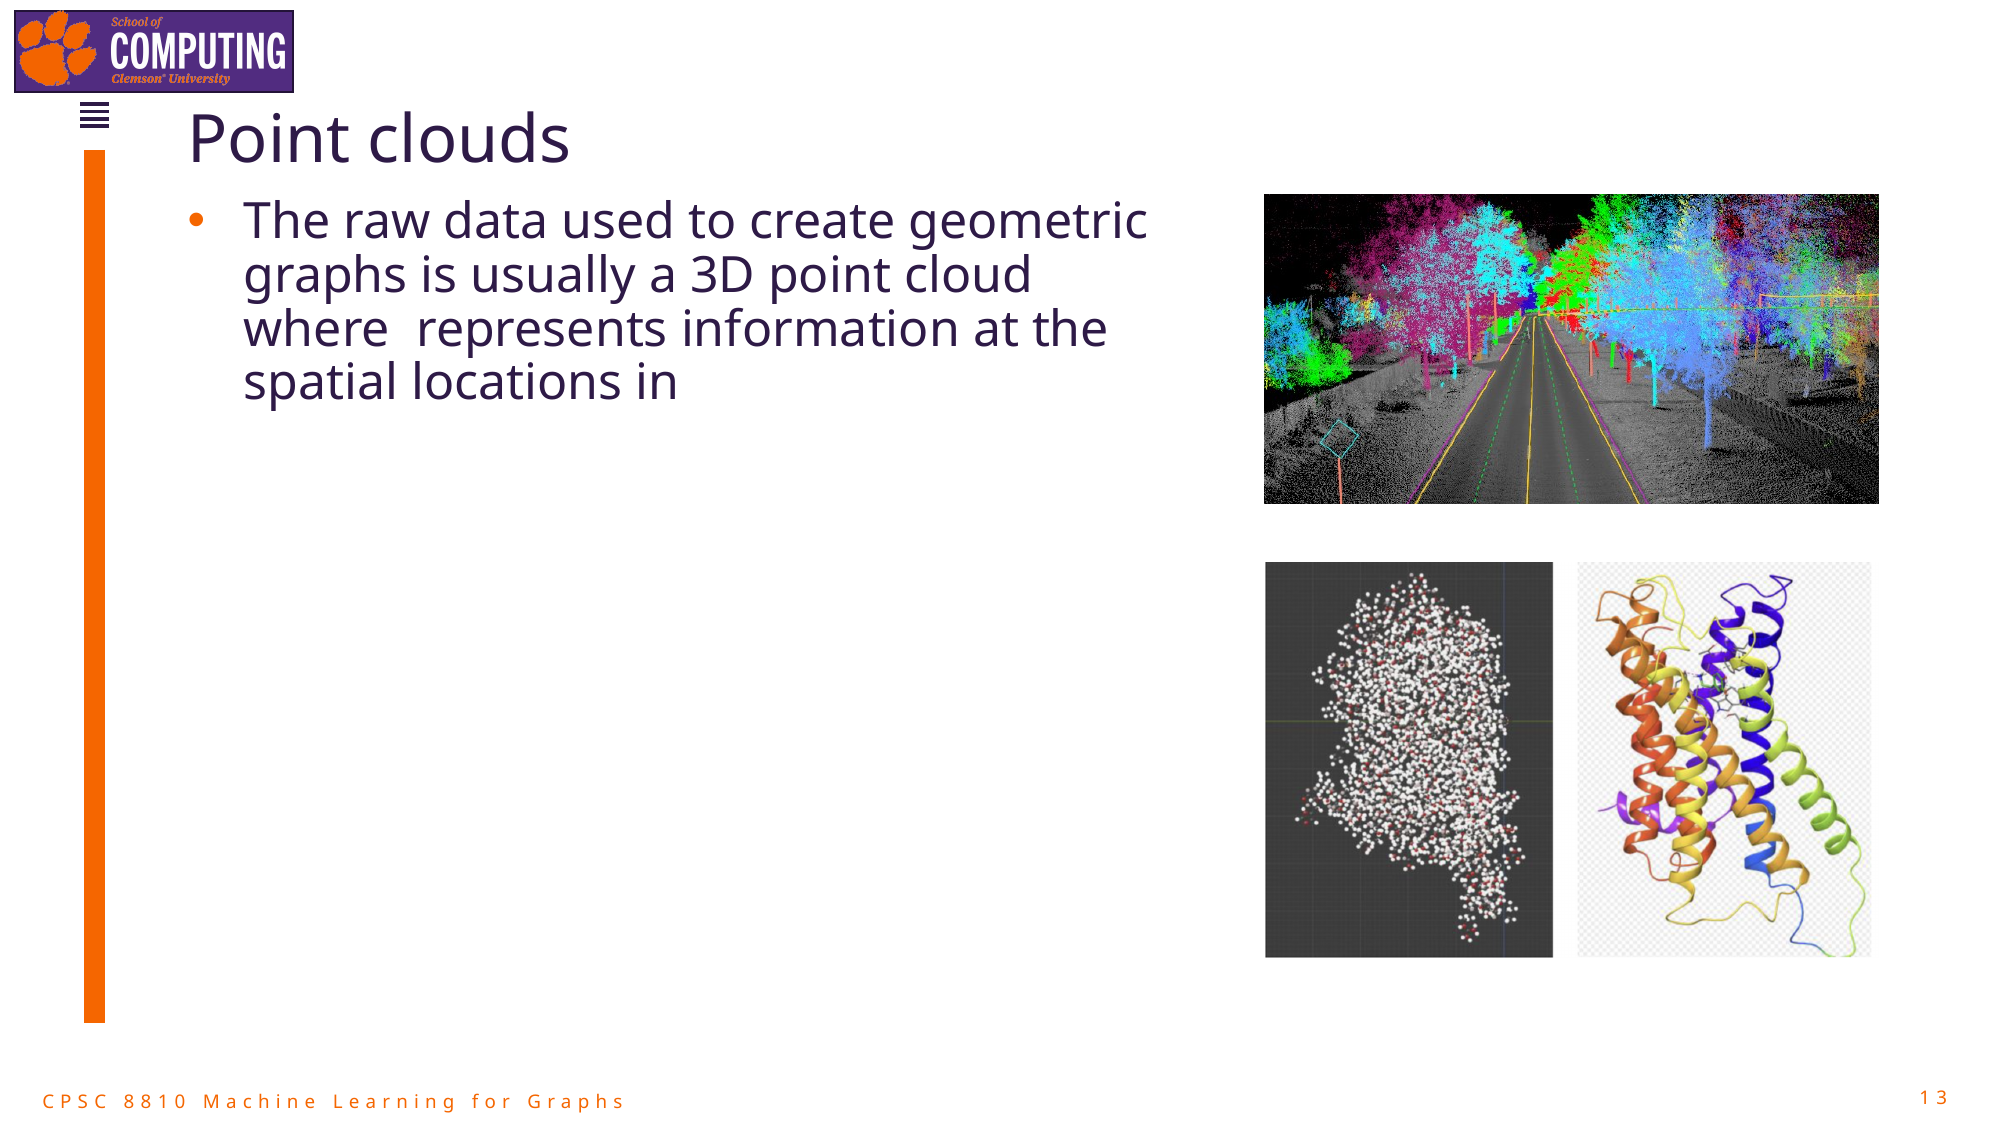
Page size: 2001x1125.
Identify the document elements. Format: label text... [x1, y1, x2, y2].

picture [1264, 194, 1879, 504]
picture [18, 10, 285, 86]
picture [1265, 562, 1879, 958]
title Point clouds [187, 104, 1913, 178]
